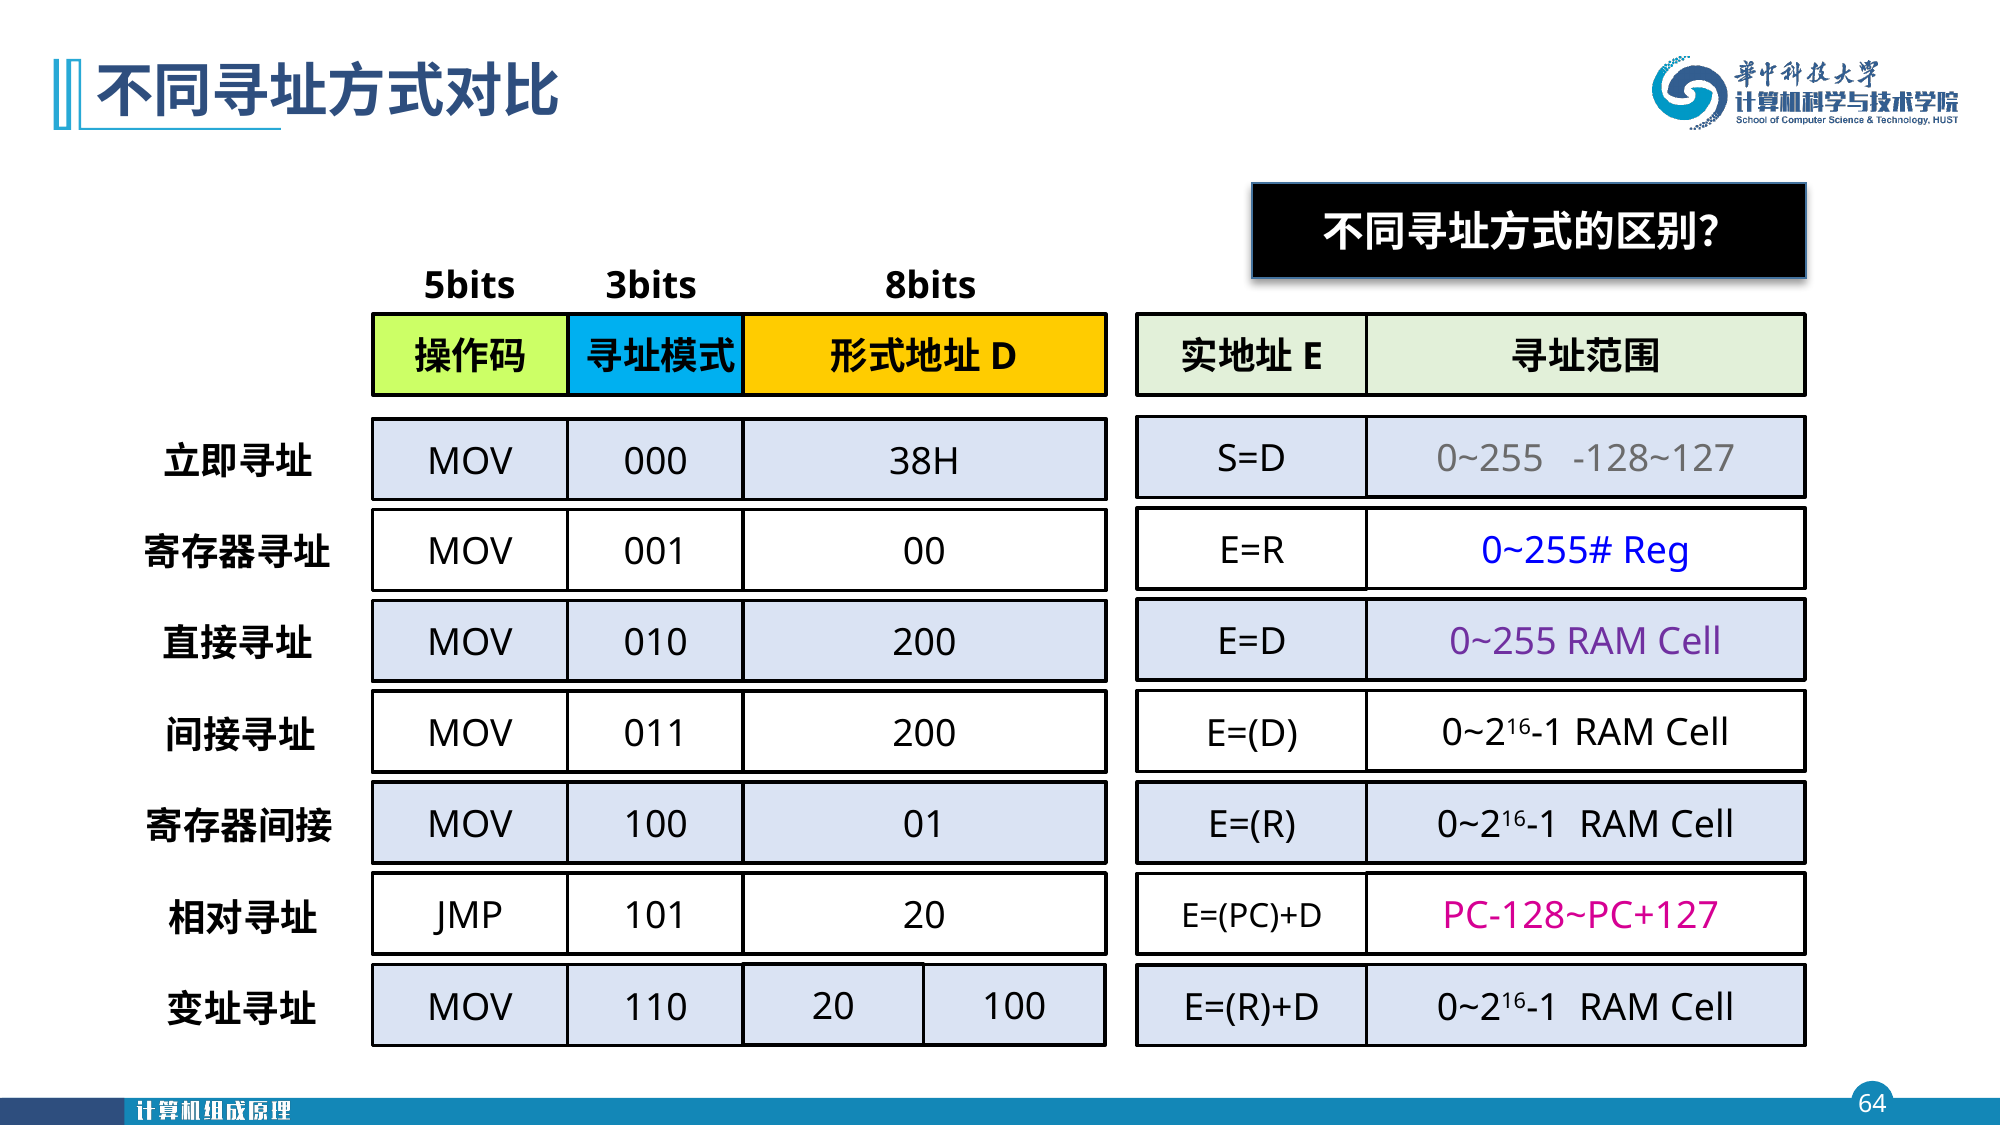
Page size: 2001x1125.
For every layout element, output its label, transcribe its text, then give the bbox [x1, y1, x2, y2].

text_box 0~255 RAM Cell [1367, 599, 1805, 680]
text_box E=D [1137, 599, 1367, 681]
text_box 变址寻址 [147, 966, 336, 1048]
text_box 寄存器寻址 [124, 510, 351, 591]
text_box 0~216-1 RAM Cell [1367, 690, 1805, 772]
text_box 5bits [409, 253, 531, 314]
text_box 8bits [870, 253, 992, 314]
text_box 0~255 -128~127 [1367, 416, 1805, 498]
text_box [372, 418, 1107, 500]
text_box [372, 314, 1106, 395]
text_box E=(R)+D [1137, 964, 1367, 1046]
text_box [1251, 182, 1807, 278]
text_box 相对寻址 [145, 875, 341, 957]
text_box 0~216-1 RAM Cell [1366, 781, 1805, 863]
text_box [372, 782, 1107, 864]
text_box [372, 509, 1107, 591]
text_box 间接寻址 [135, 692, 346, 774]
text_box 立即寻址 [121, 418, 355, 500]
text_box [372, 600, 1107, 682]
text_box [372, 964, 1106, 1046]
text_box 0~255# Reg [1367, 507, 1805, 589]
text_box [1137, 314, 1806, 395]
picture [1805, 56, 1958, 130]
text_box 3bits [590, 253, 713, 314]
text_box PC-128~PC+127 [1367, 873, 1805, 955]
text_box 寄存器间接 [124, 784, 355, 866]
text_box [372, 691, 1107, 773]
text_box E=(R) [1137, 782, 1367, 863]
text_box 直接寻址 [138, 601, 337, 683]
text_box E=(D) [1137, 690, 1367, 772]
title 不同寻址方式对比 [80, 42, 1805, 144]
text_box 0~216-1 RAM Cell [1367, 964, 1805, 1046]
text_box E=(PC)+D [1137, 873, 1367, 955]
text_box S=D [1137, 416, 1367, 498]
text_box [372, 872, 1107, 954]
text_box E=R [1137, 507, 1367, 589]
